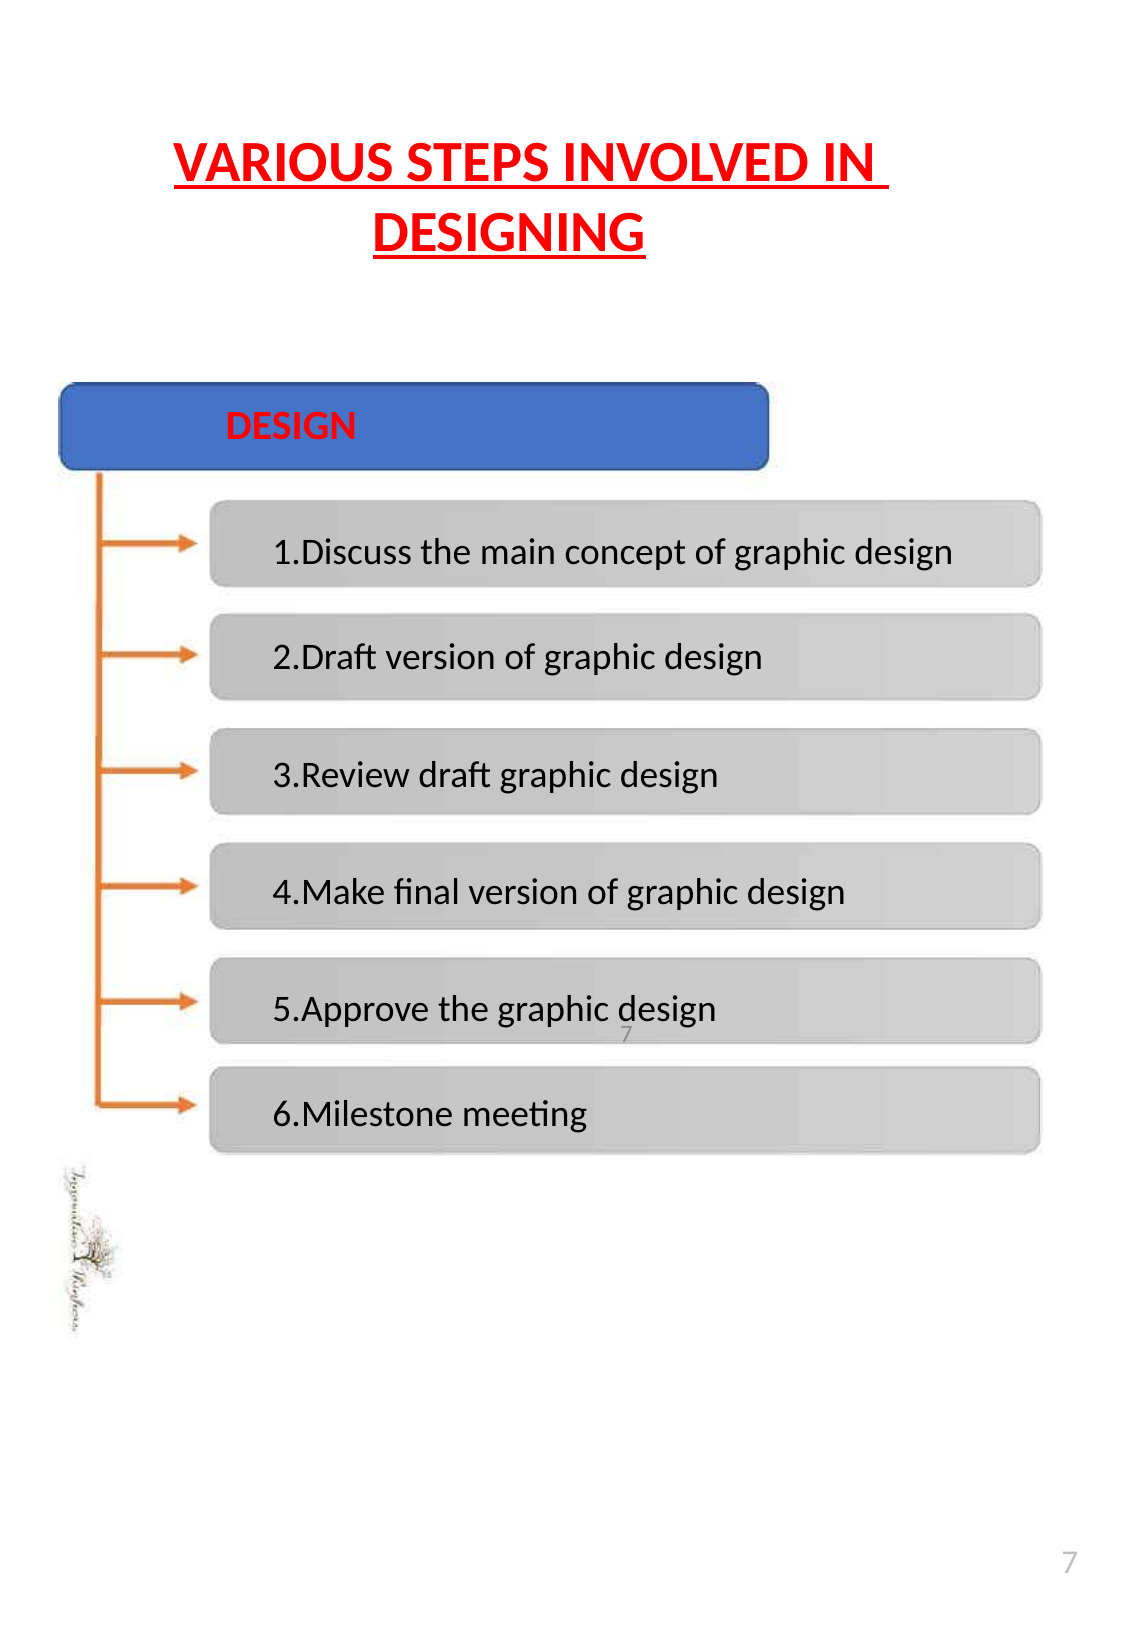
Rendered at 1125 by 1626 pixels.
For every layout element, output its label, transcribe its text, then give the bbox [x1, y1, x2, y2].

text_box 7 [1046, 1533, 1083, 1588]
text_box VARIOUS STEPS INVOLVED IN DESIGNING [66, 115, 1125, 271]
picture [58, 382, 1044, 1338]
